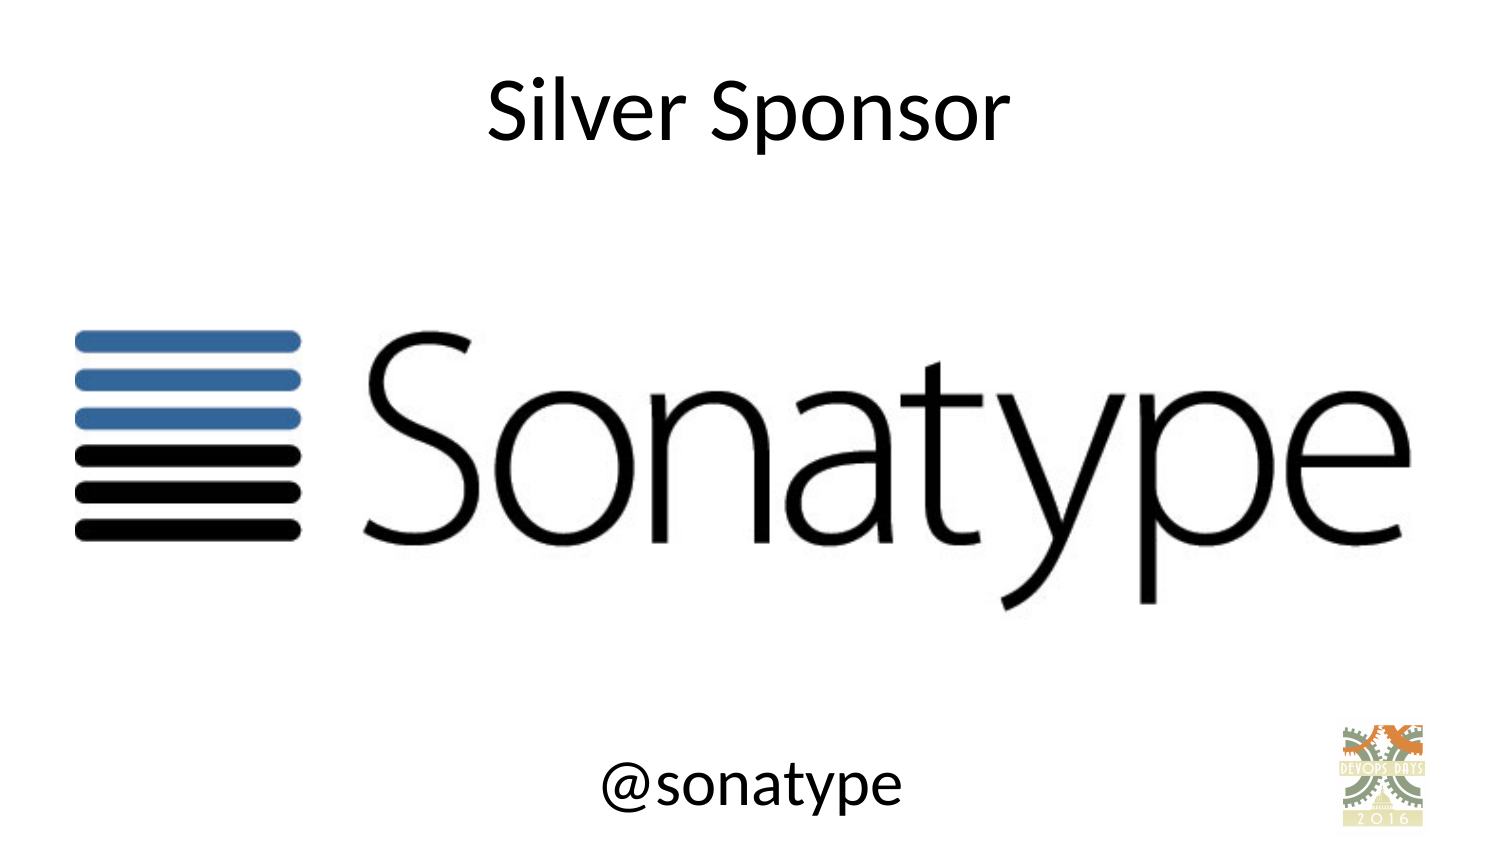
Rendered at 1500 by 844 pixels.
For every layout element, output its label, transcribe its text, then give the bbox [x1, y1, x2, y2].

title Silver Sponsor [75, 33, 1425, 174]
picture [74, 174, 1430, 837]
text_box @sonatype [494, 738, 1006, 827]
